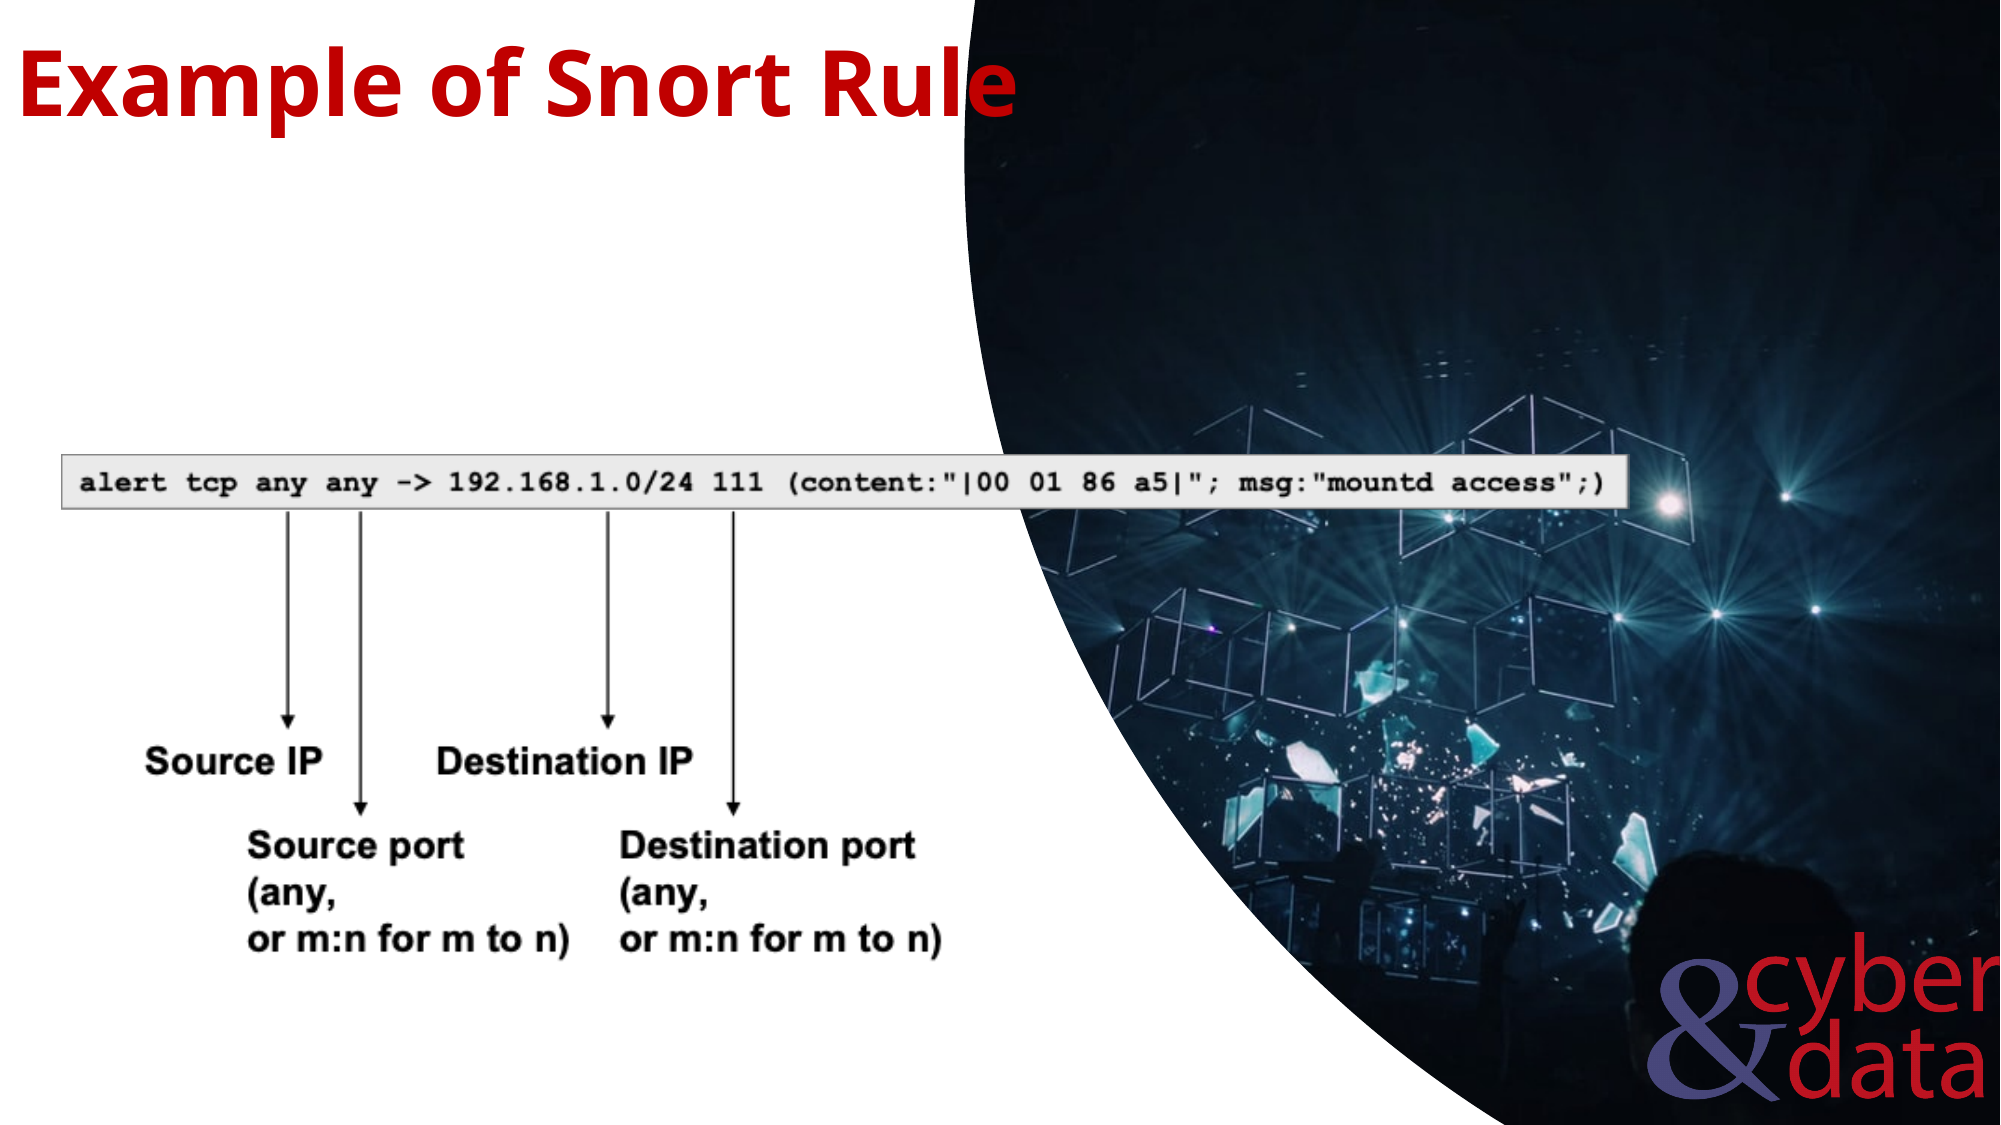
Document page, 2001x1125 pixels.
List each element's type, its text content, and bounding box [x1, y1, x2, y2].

picture [61, 0, 2000, 1125]
title Example of Snort Rule [0, 16, 964, 159]
